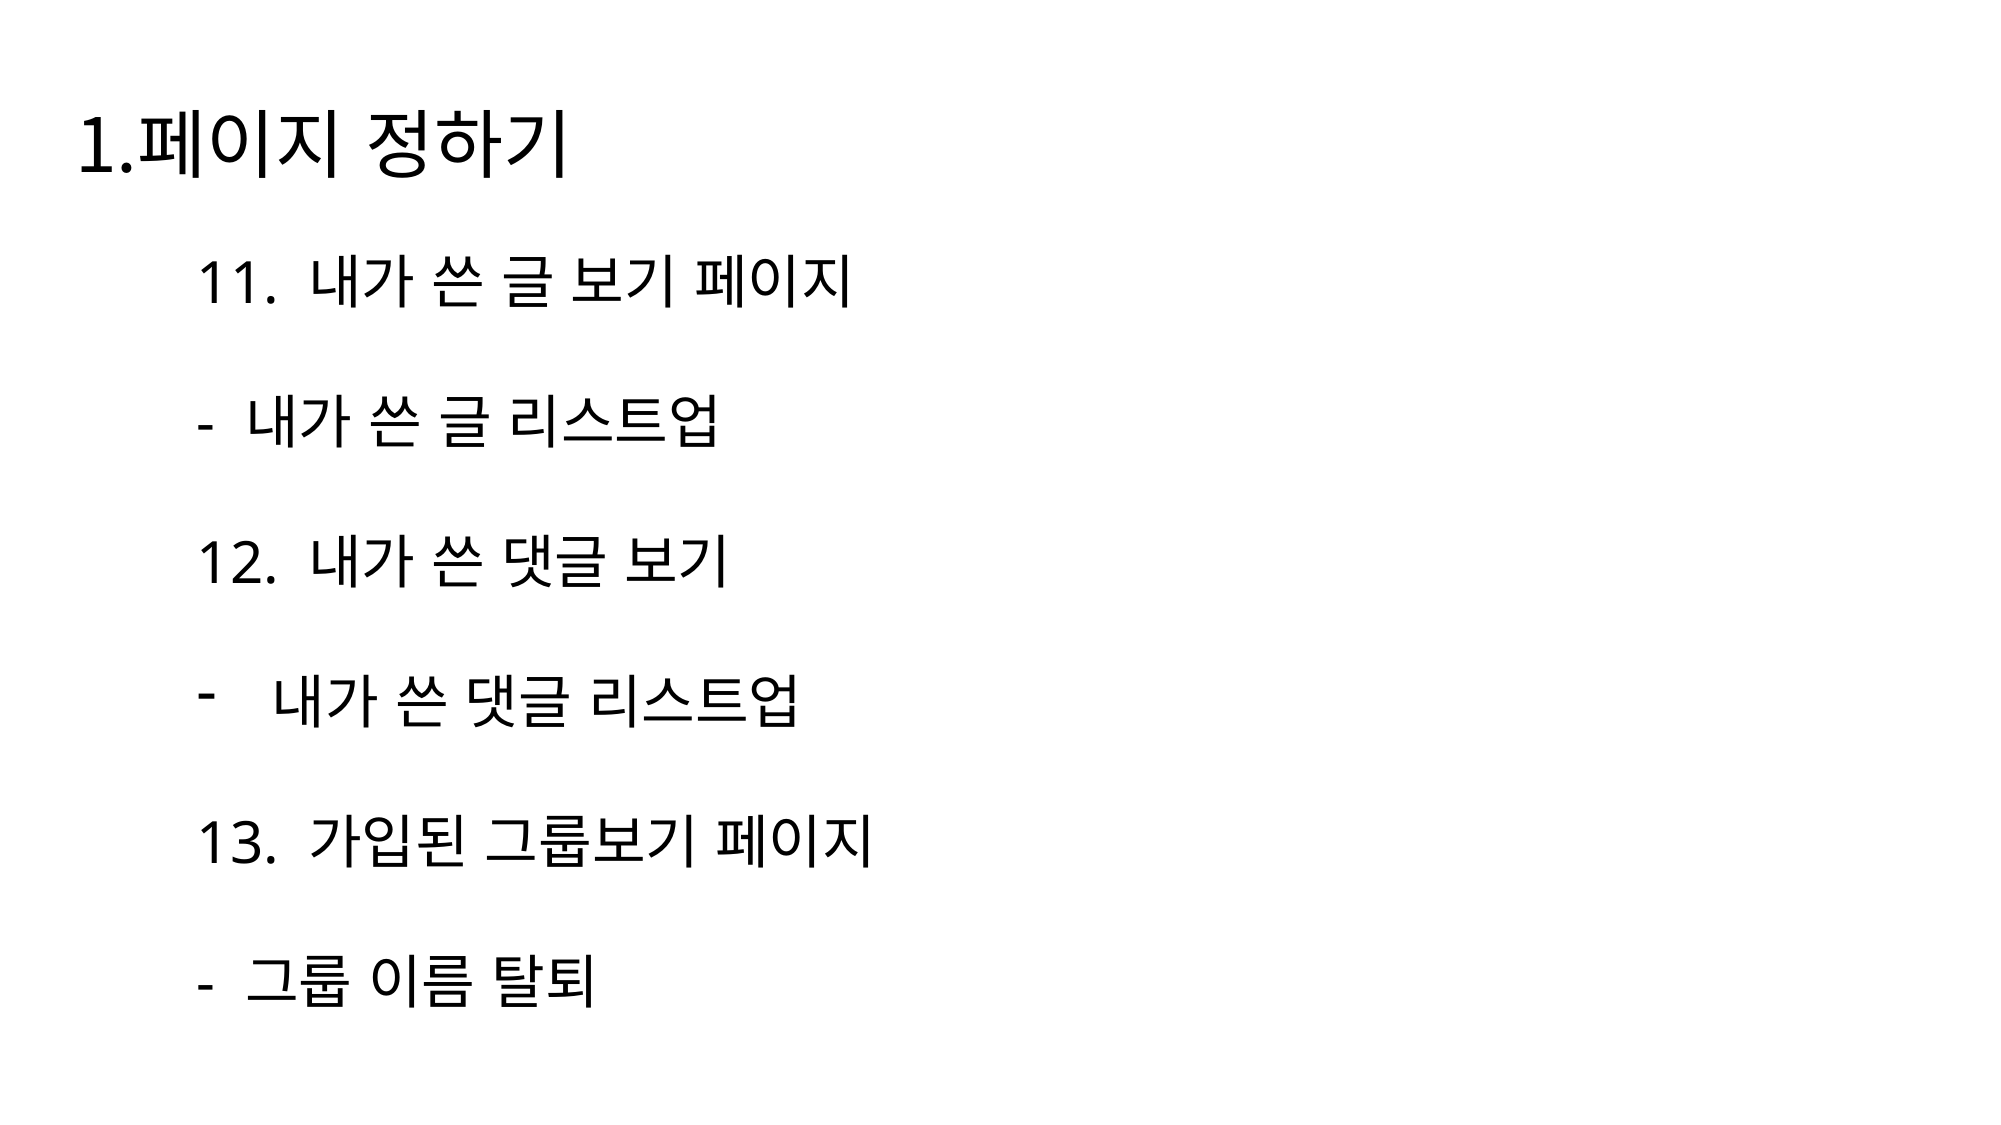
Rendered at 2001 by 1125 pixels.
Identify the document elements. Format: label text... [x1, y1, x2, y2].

text_box 11. 내가 쓴 글 보기 페이지 - 내가 쓴 글 리스트업 12. 내가 쓴 댓글 보기 내가 쓴 댓글 리스트업 13. 가입된 그룹보기 페이지 - 그룹 이름 탈퇴 [182, 167, 1905, 1023]
text_box 페이지 정하기 [60, 0, 1724, 195]
